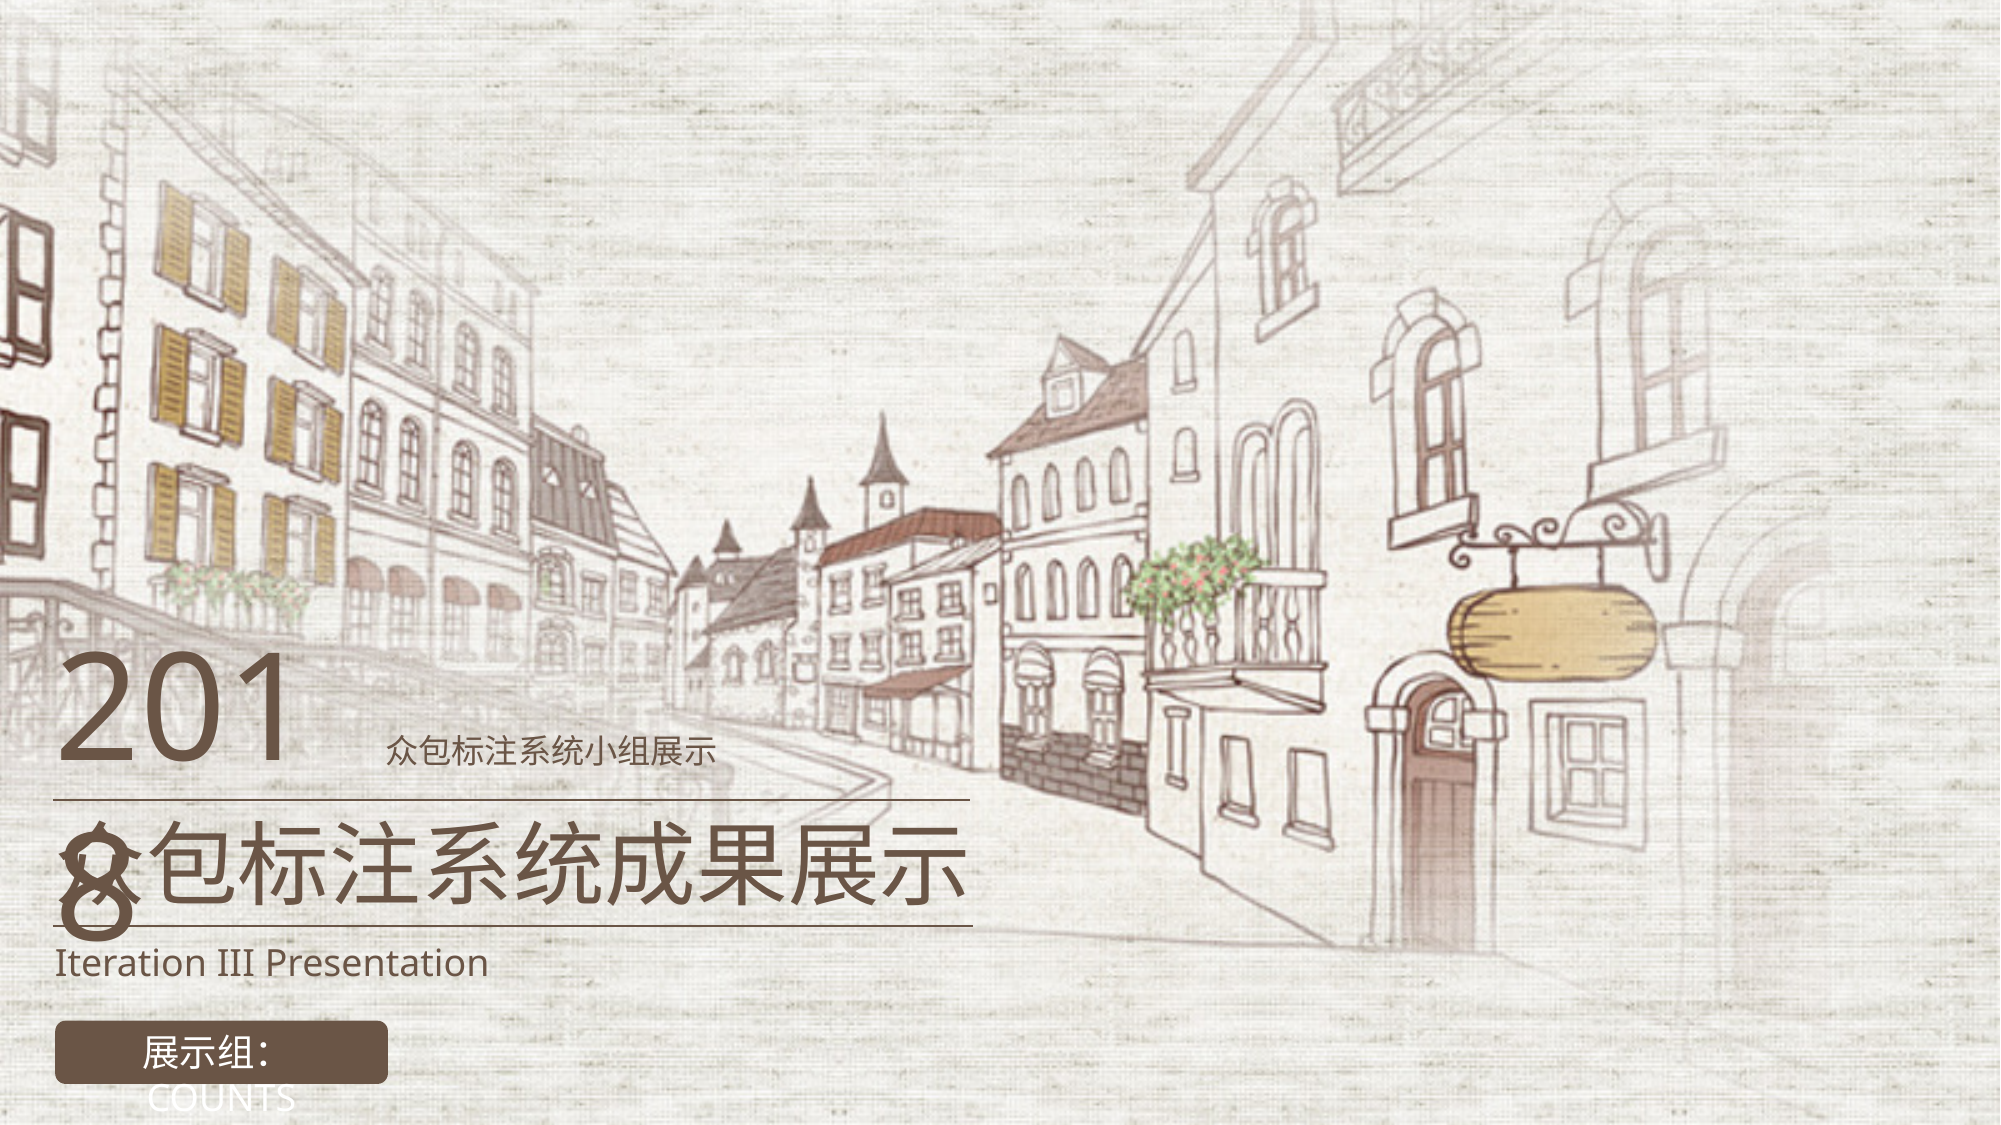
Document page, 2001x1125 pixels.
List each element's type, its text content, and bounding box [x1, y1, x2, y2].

picture [0, 0, 2000, 1125]
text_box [52, 1020, 390, 1084]
text_box Iteration III Presentation [39, 931, 804, 991]
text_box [39, 602, 868, 800]
text_box 众包标注系统成果展示 [39, 799, 1000, 925]
